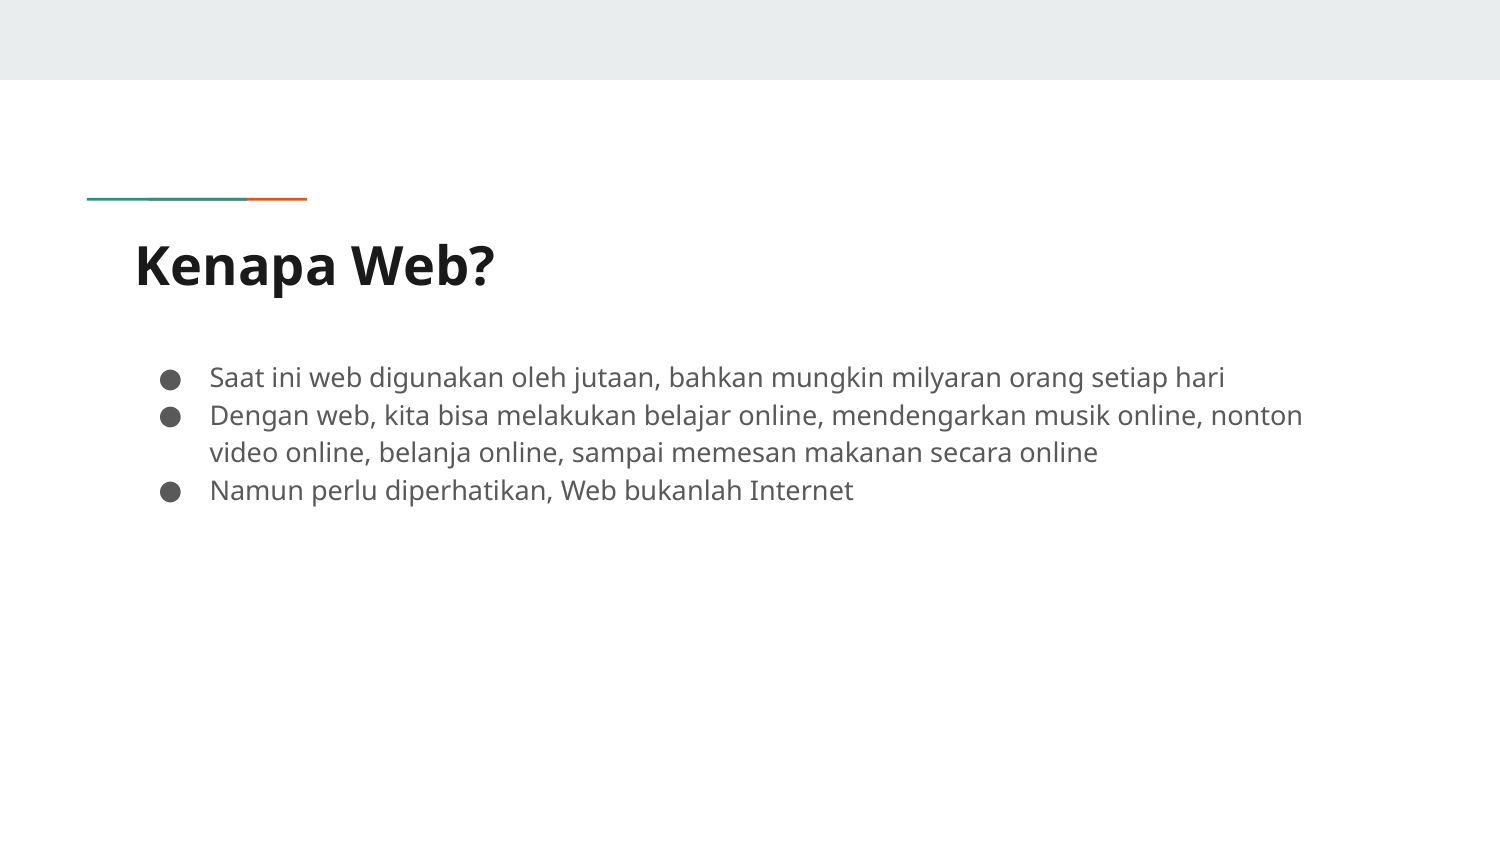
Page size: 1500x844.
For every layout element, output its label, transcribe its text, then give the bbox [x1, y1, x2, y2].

list Saat ini web digunakan oleh jutaan, bahkan mungkin milyaran orang setiap hari Dengan web, kita bisa melakukan belajar online, mendengarkan musik online, nonton video online, belanja online, sampai memesan makanan secara online Namun perlu diperhatikan, Web bukanlah Internet [119, 341, 1381, 712]
title Kenapa Web? [119, 216, 1381, 305]
